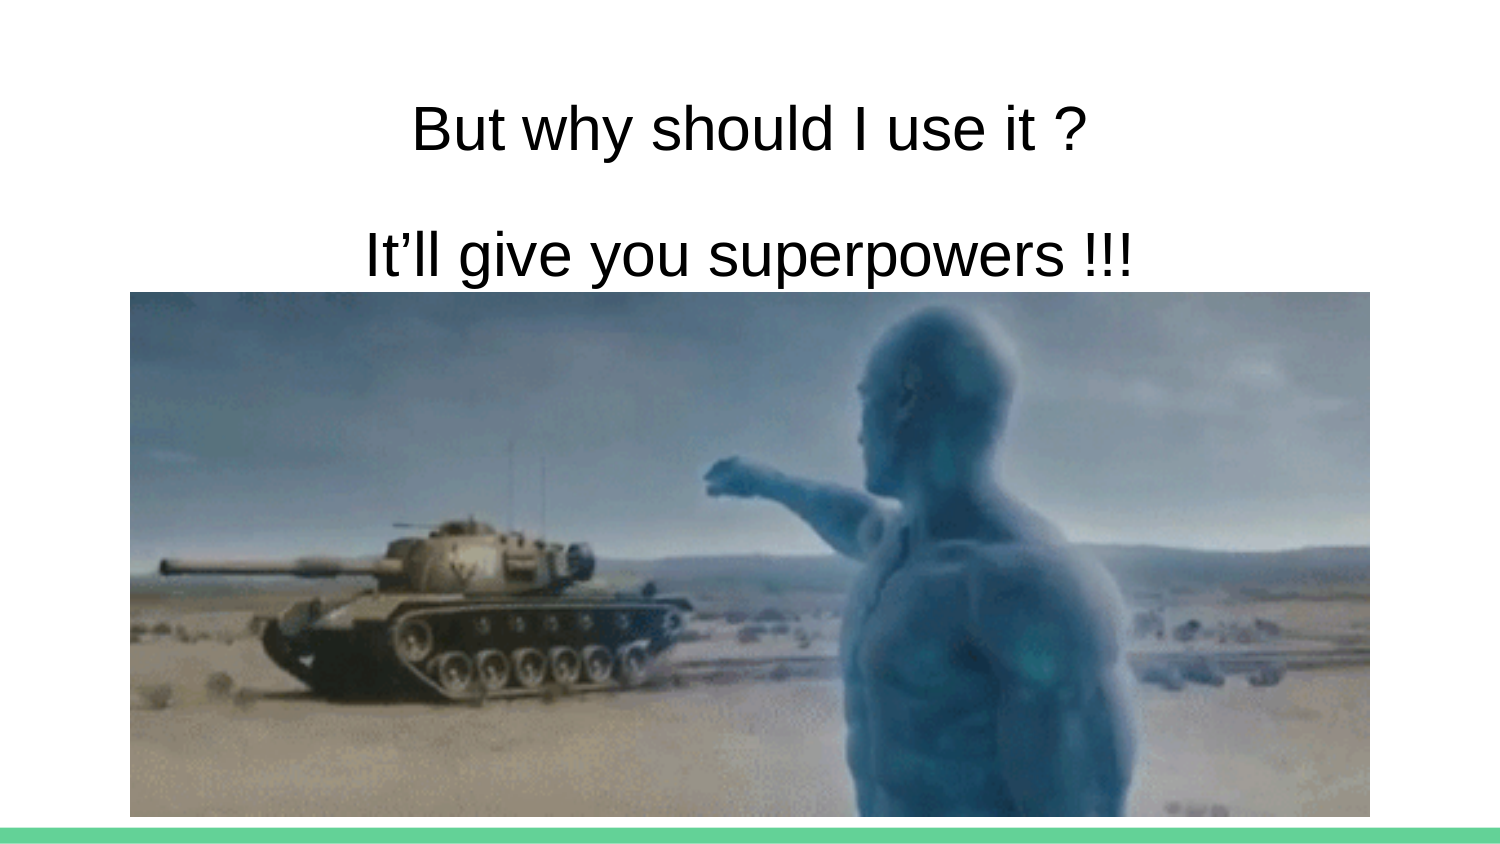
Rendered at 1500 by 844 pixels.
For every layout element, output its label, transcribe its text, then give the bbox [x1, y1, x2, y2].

title It’ll give you superpowers !!! [51, 198, 1449, 293]
picture [130, 292, 1370, 817]
title But why should I use it ? [51, 72, 1449, 167]
